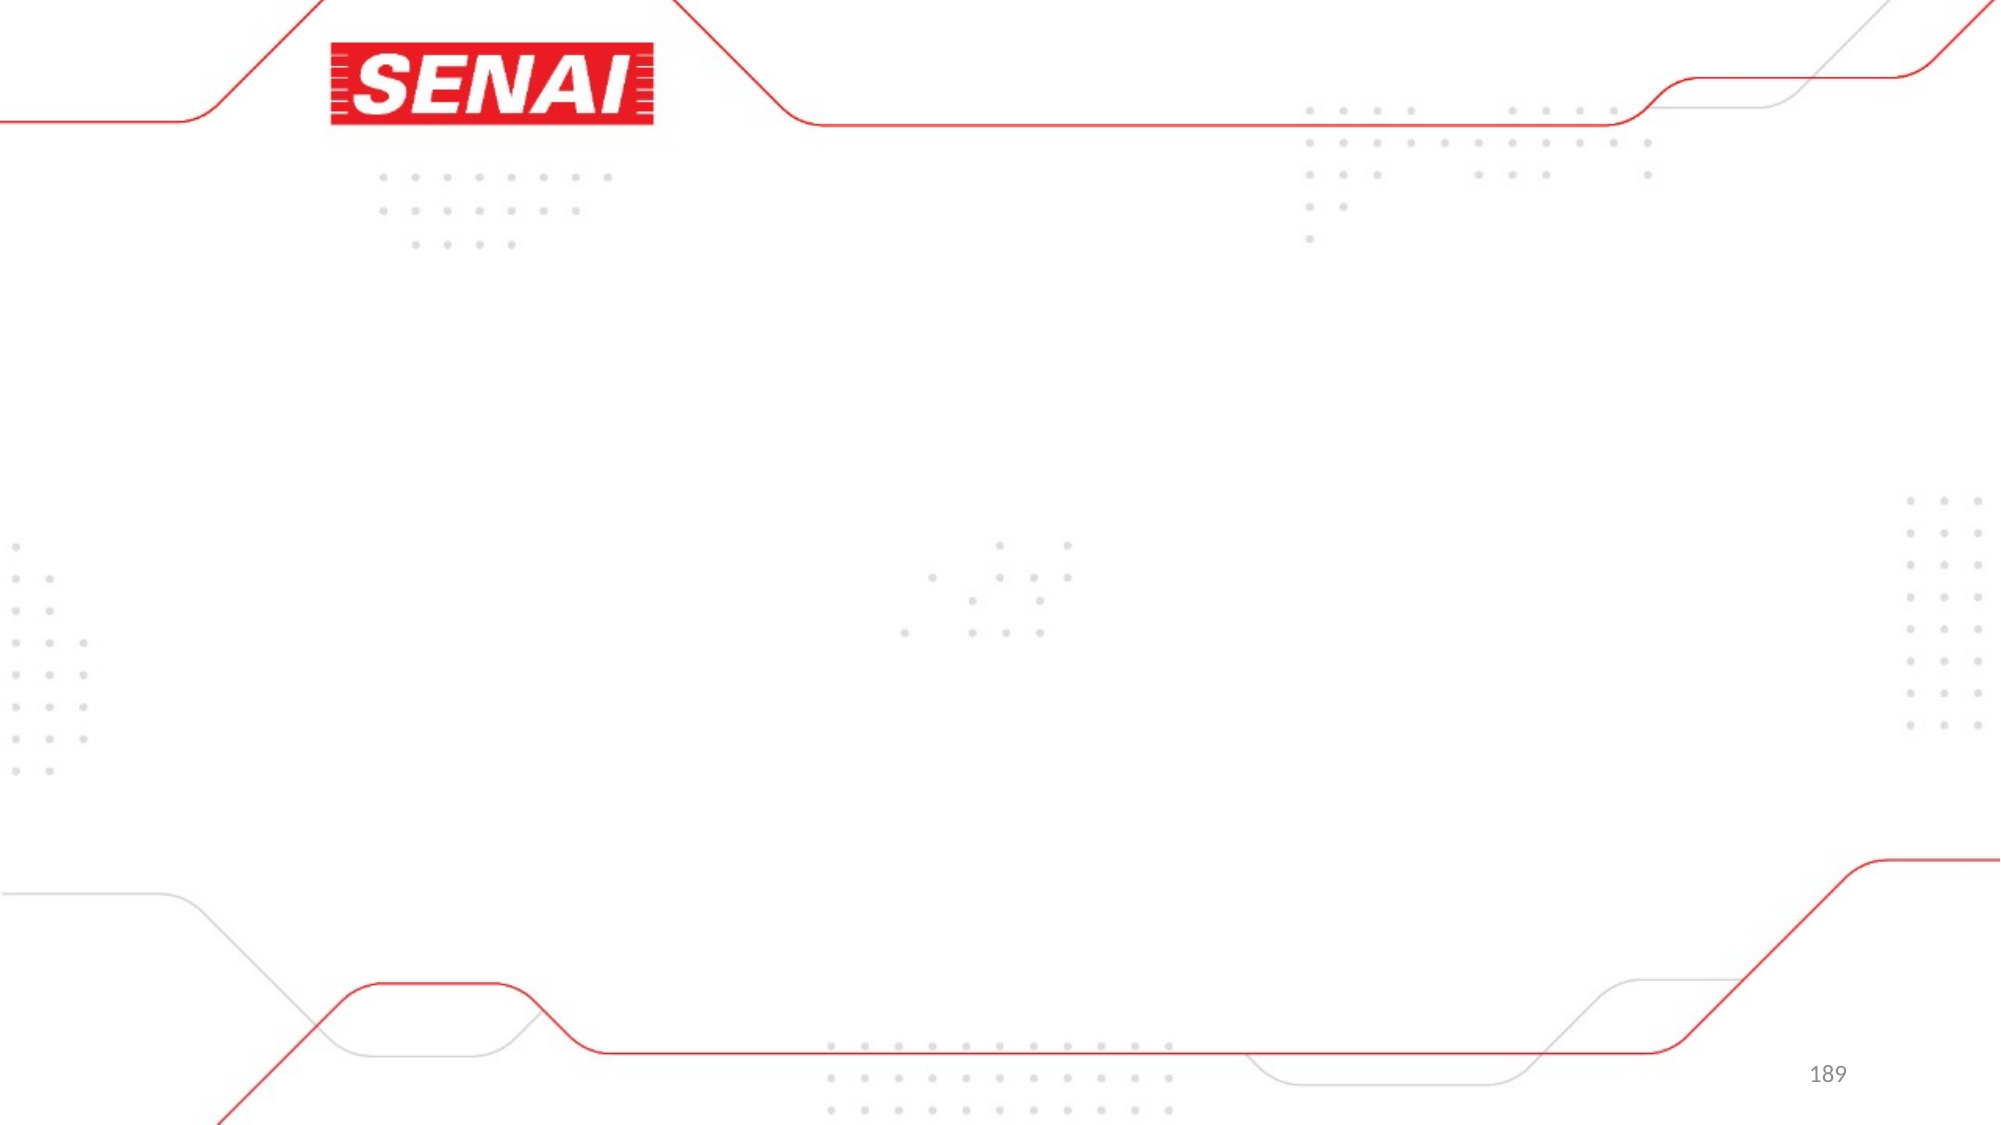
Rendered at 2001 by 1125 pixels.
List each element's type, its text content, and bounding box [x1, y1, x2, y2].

slide_number 189 [1412, 1042, 1863, 1103]
picture [0, 0, 2001, 1125]
